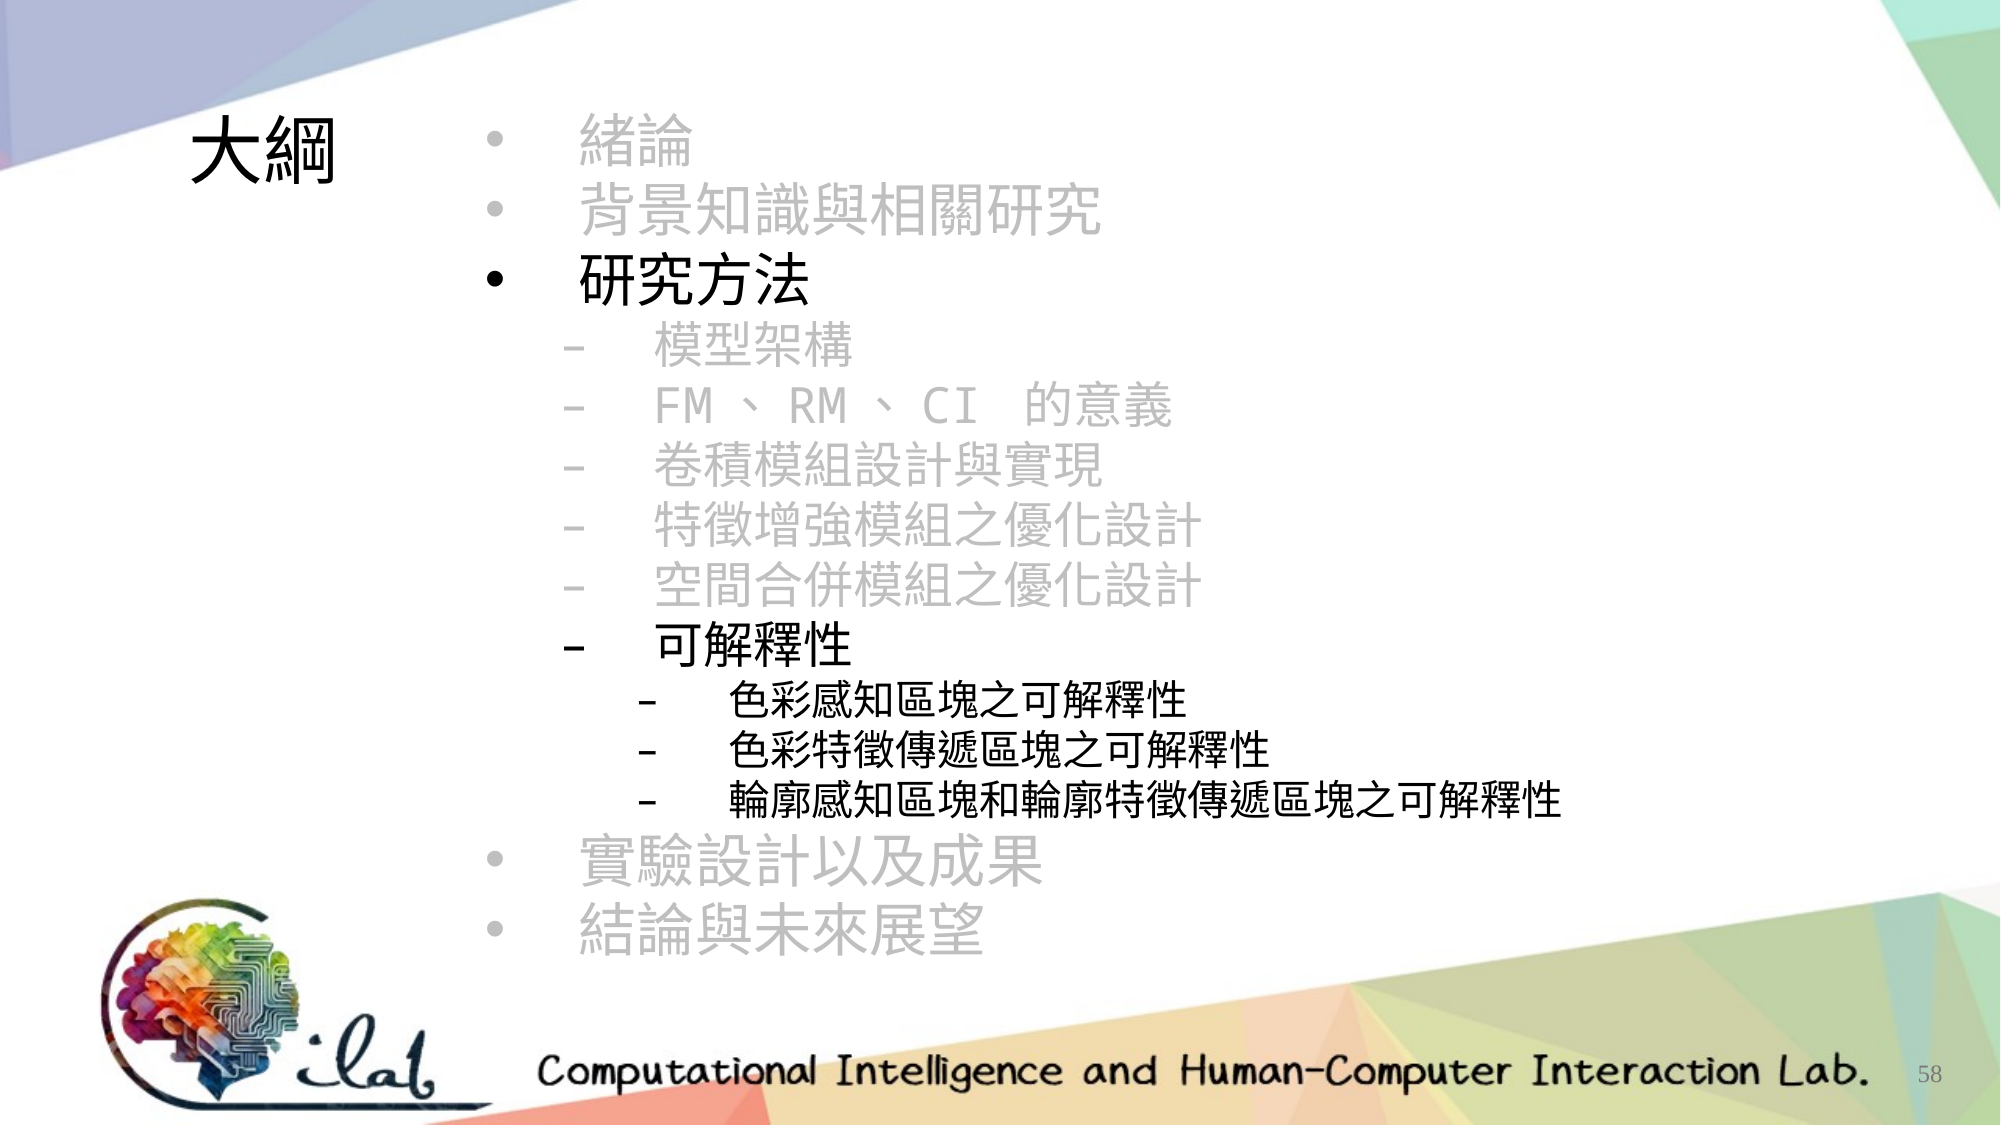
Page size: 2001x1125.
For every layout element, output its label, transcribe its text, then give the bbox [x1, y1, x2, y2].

text_box 緒論 背景知識與相關研究 研究方法 模型架構 FM、RM、CI 的意義 卷積模組設計與實現 特徵增強模組之優化設計 空間合併模組之優化設計 可解釋性 色彩感知區塊之可解釋性 色彩特徵傳遞區塊之可解釋性 輪廓感知區塊和輪廓特徵傳遞區塊之可解釋性 實驗設計以及成果 結論與未來展望 [469, 96, 1678, 971]
slide_number 58 [1507, 1042, 1958, 1103]
text_box 大綱 [114, 96, 412, 201]
picture [0, 0, 2001, 1125]
